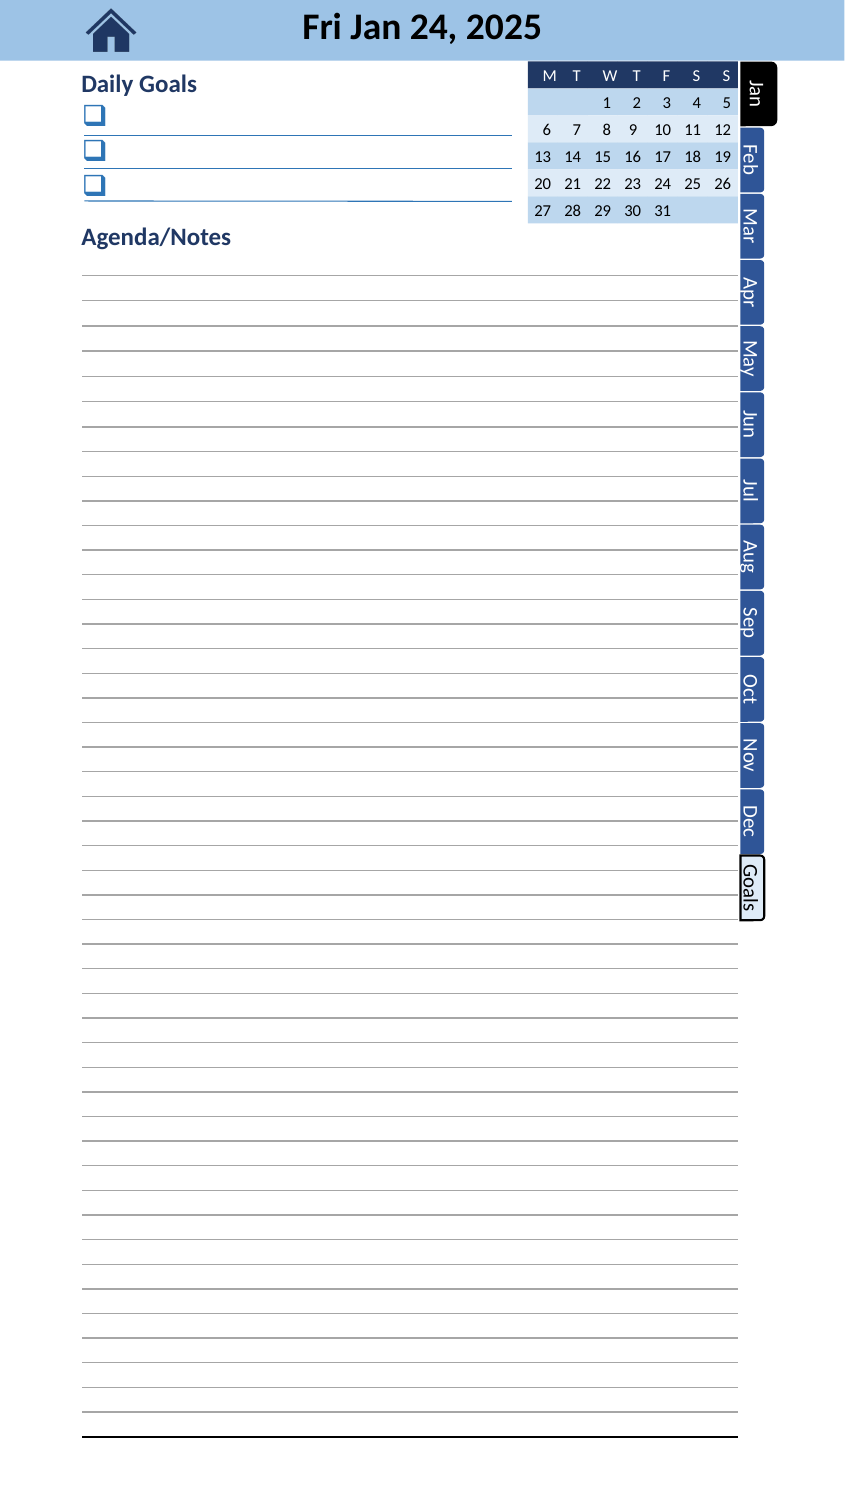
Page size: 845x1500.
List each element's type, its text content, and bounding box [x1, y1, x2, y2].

picture [82, 1, 140, 59]
list Fri Jan 24, 2025 [190, 0, 655, 61]
